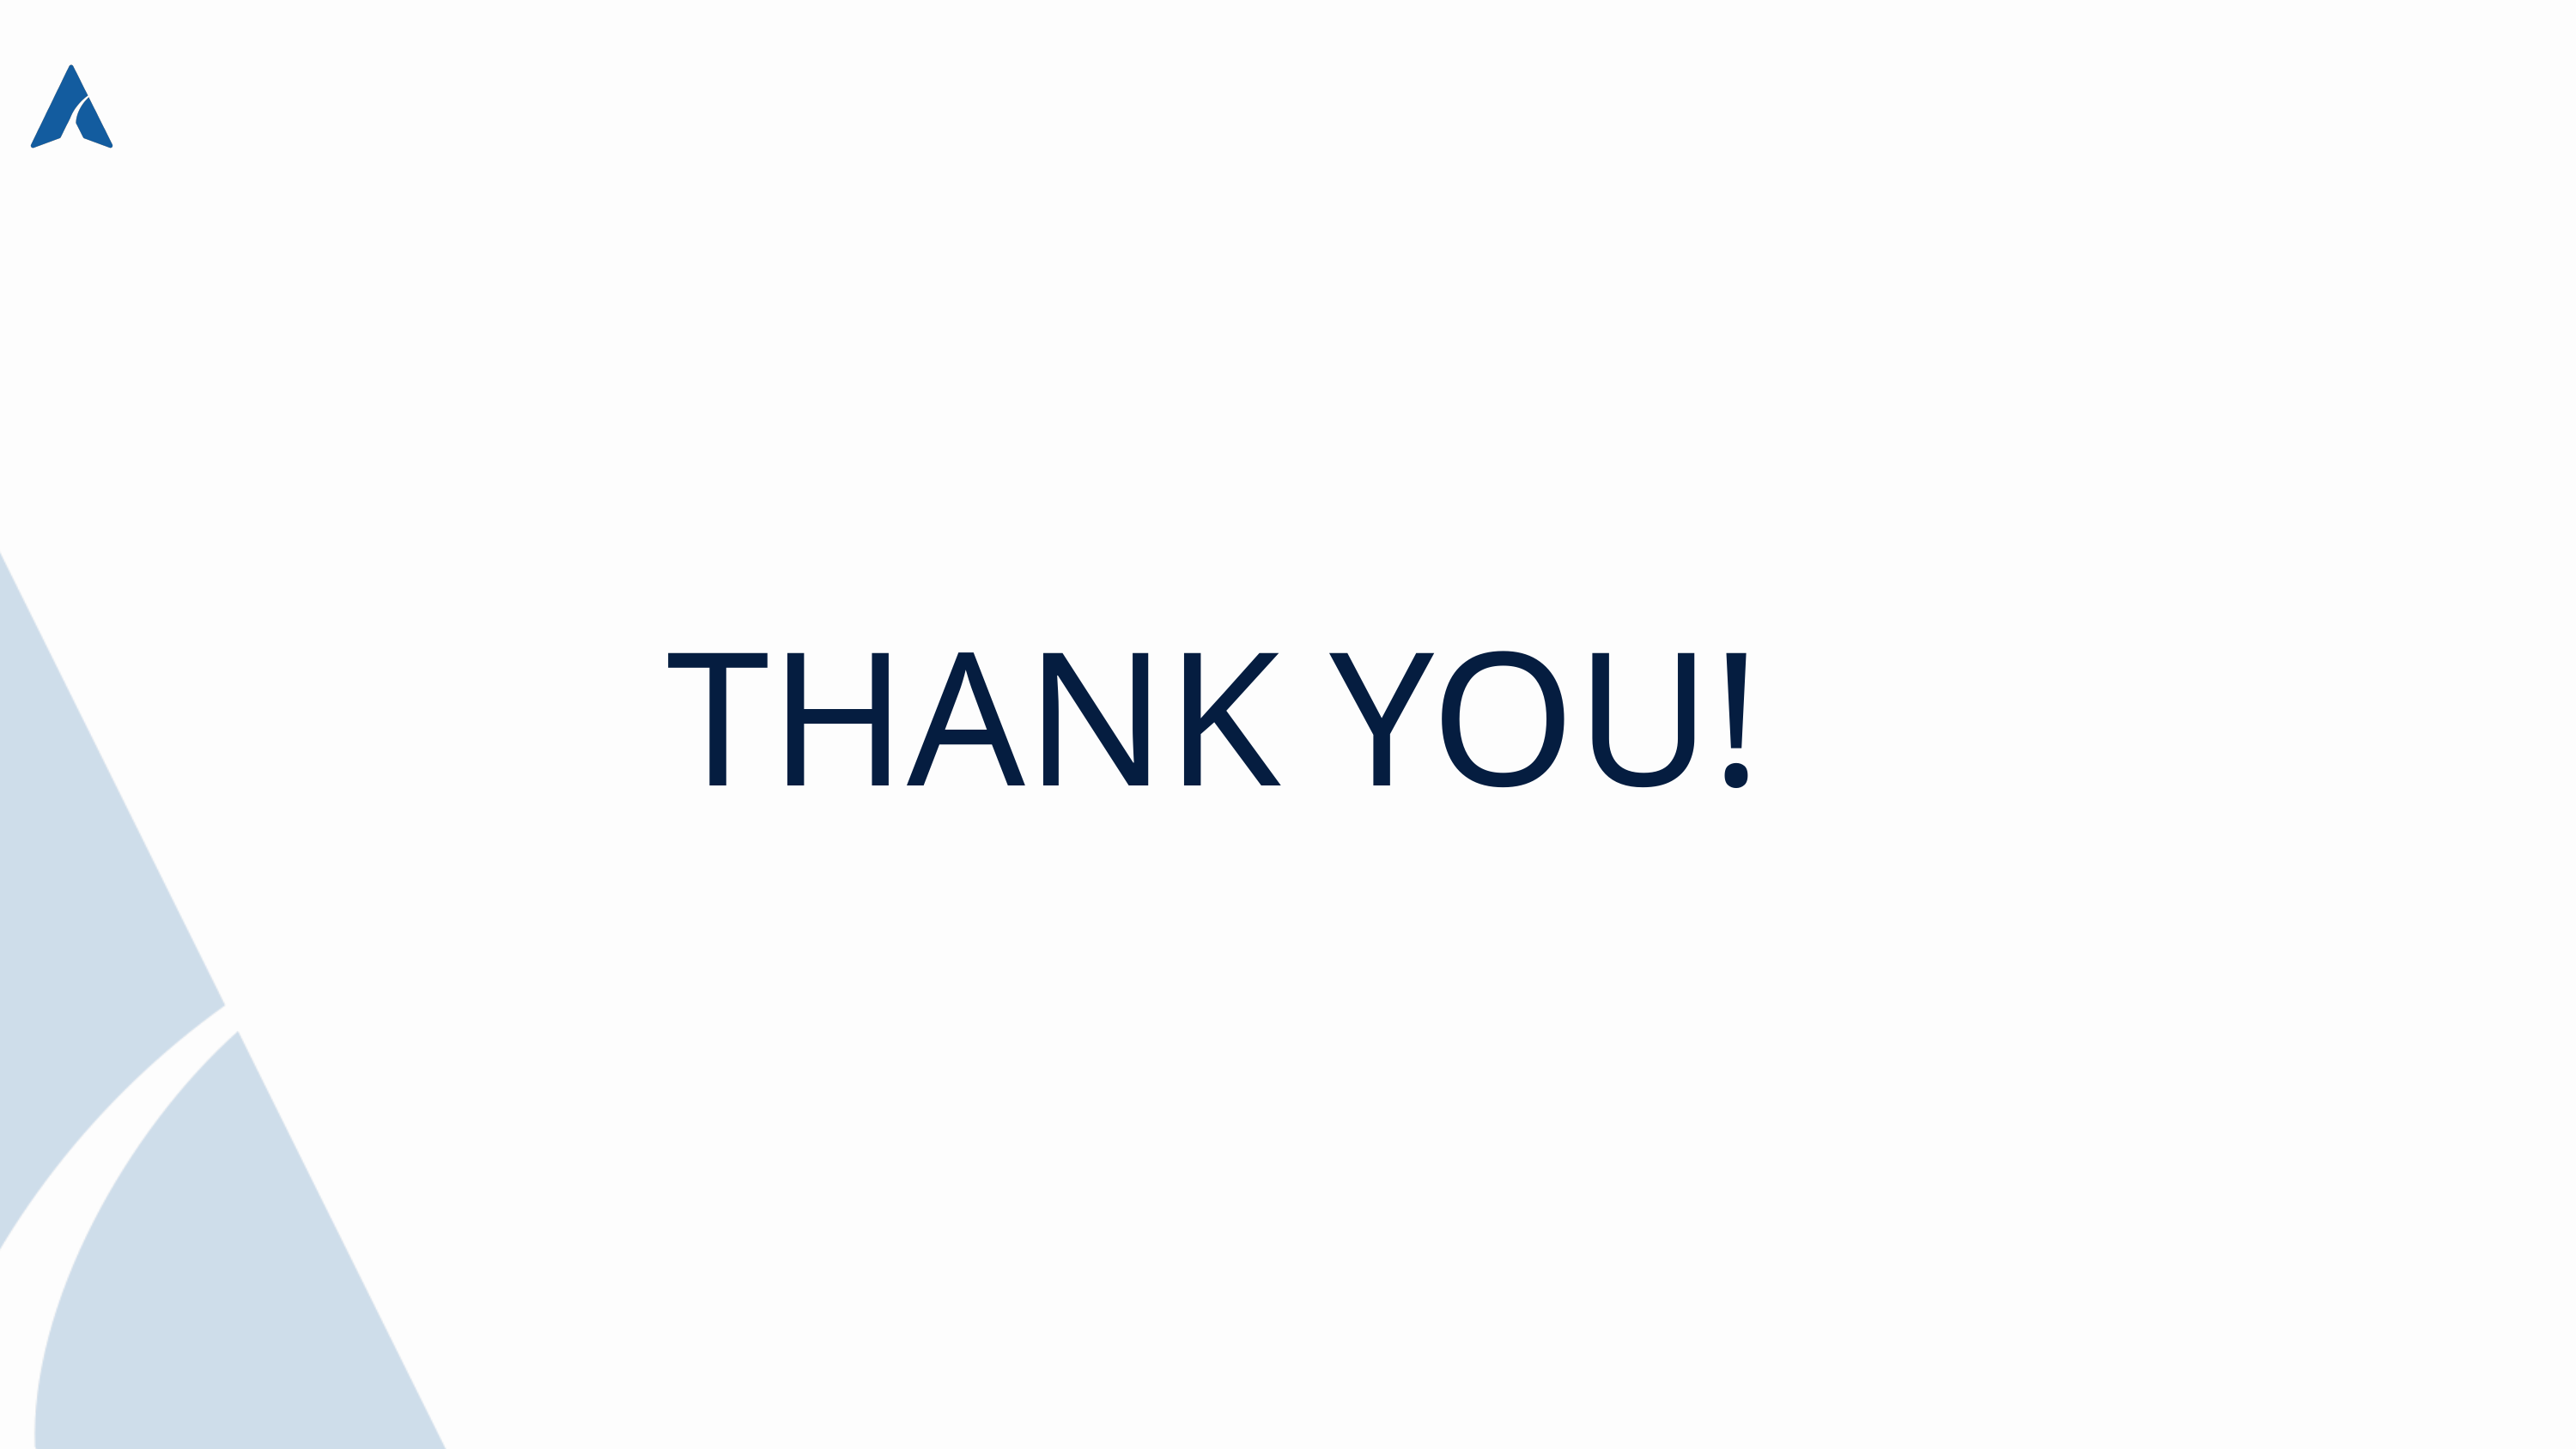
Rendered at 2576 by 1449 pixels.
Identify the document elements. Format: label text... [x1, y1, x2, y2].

text_box [0, 508, 629, 1449]
text_box [30, 64, 113, 149]
text_box THANK YOU! [666, 563, 1910, 823]
